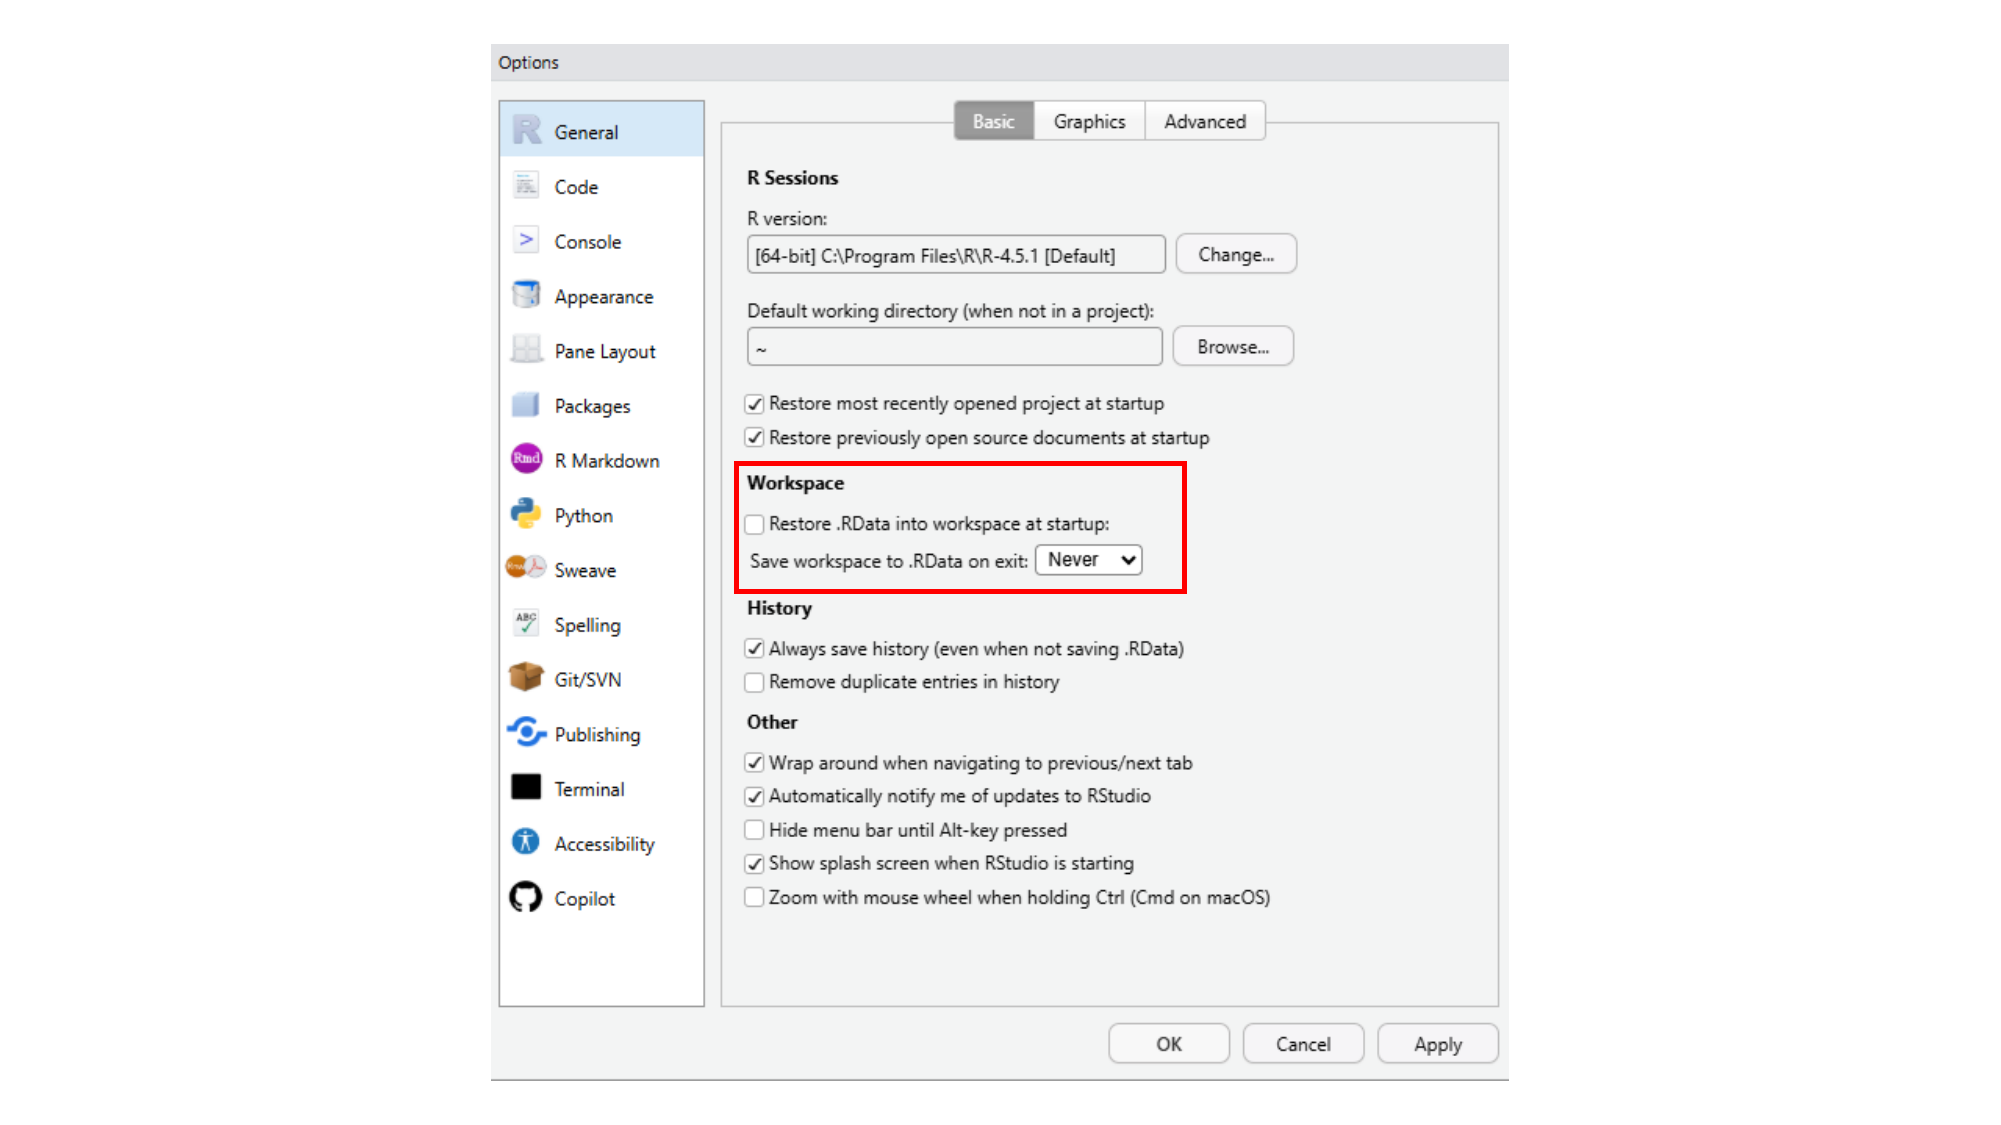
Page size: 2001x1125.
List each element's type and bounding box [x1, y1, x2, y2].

text_box [491, 44, 1509, 1081]
